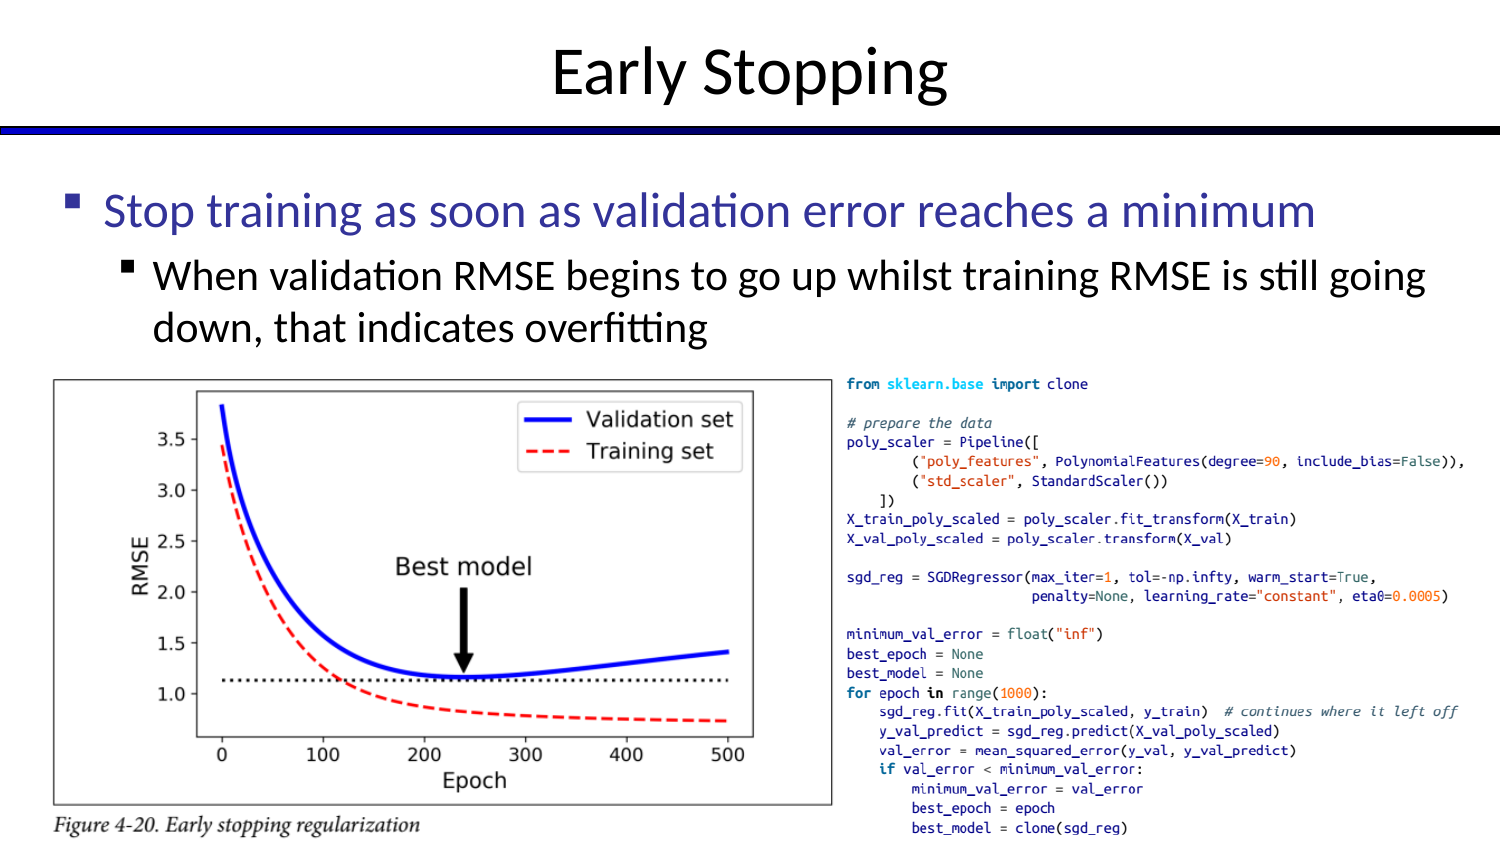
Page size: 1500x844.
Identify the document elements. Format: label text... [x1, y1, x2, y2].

list Stop training as soon as validation error reaches a minimum When validation RMSE begins to go up whilst training RMSE is still going down, that indicates overfitting [49, 171, 1451, 377]
picture [49, 374, 1466, 844]
title Early Stopping [0, 0, 1500, 138]
